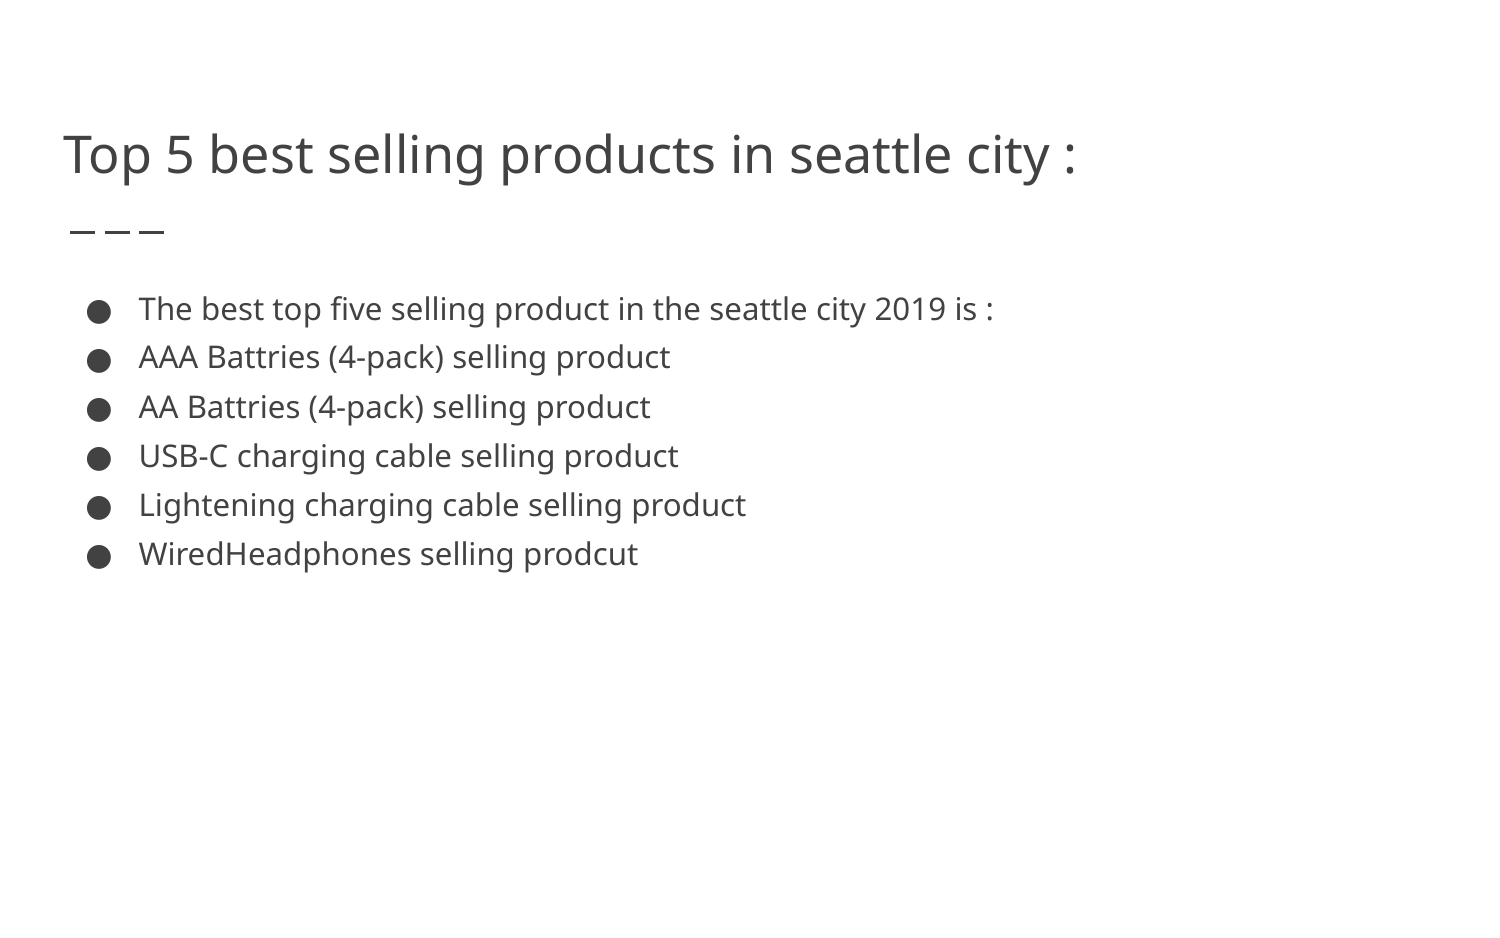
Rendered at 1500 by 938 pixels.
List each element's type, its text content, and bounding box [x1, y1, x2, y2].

title Top 5 best selling products in seattle city : [51, 67, 1449, 202]
list The best top five selling product in the seattle city 2019 is : AAA Battries (4-pack) selling product AA Battries (4-pack) selling product USB-C charging cable selling product Lightening charging cable selling product WiredHeadphones selling prodcut [51, 267, 1449, 833]
